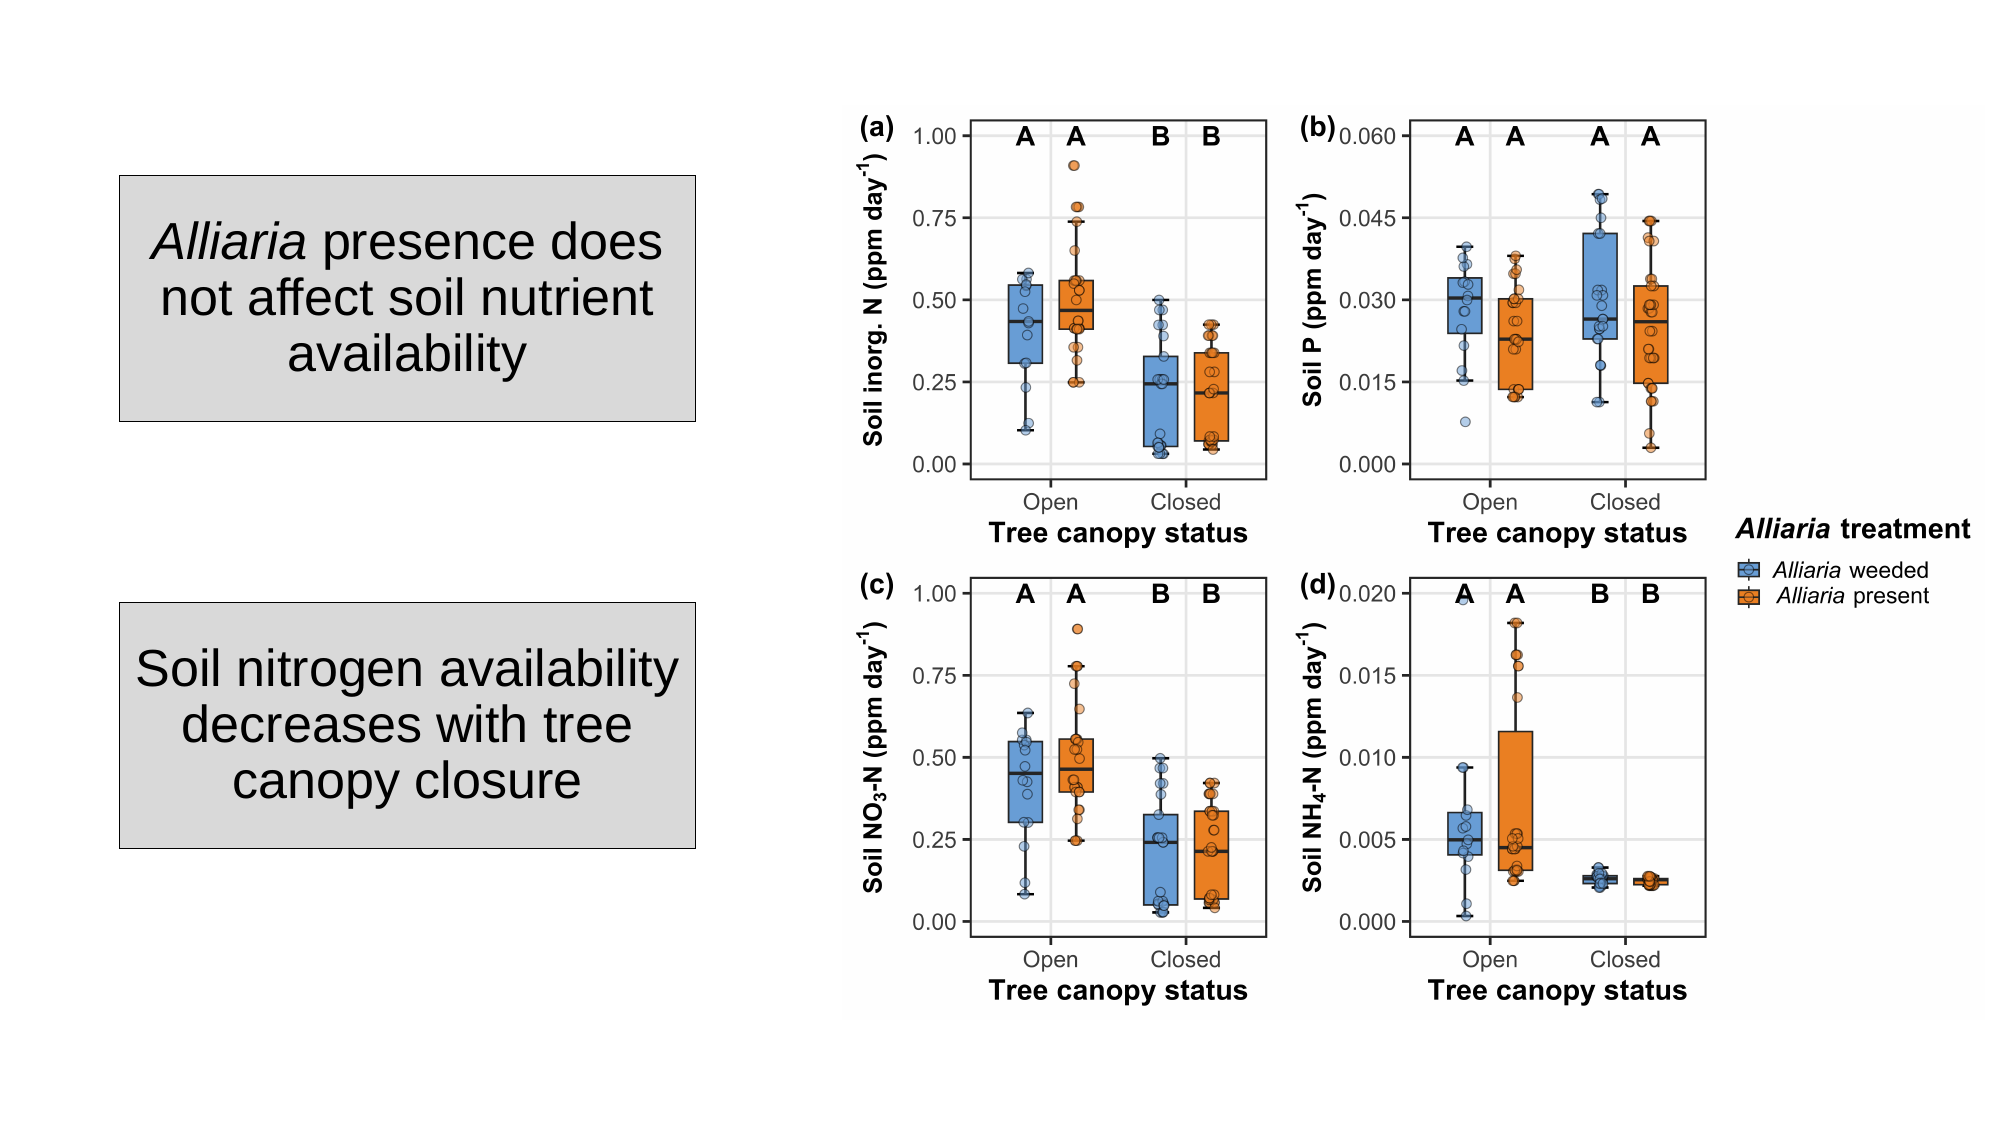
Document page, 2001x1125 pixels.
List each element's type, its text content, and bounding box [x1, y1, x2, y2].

text_box Alliaria presence does not affect soil nutrient availability [119, 175, 696, 422]
text_box Soil nitrogen availability decreases with tree canopy closure [119, 602, 696, 849]
picture [842, 105, 1985, 1020]
